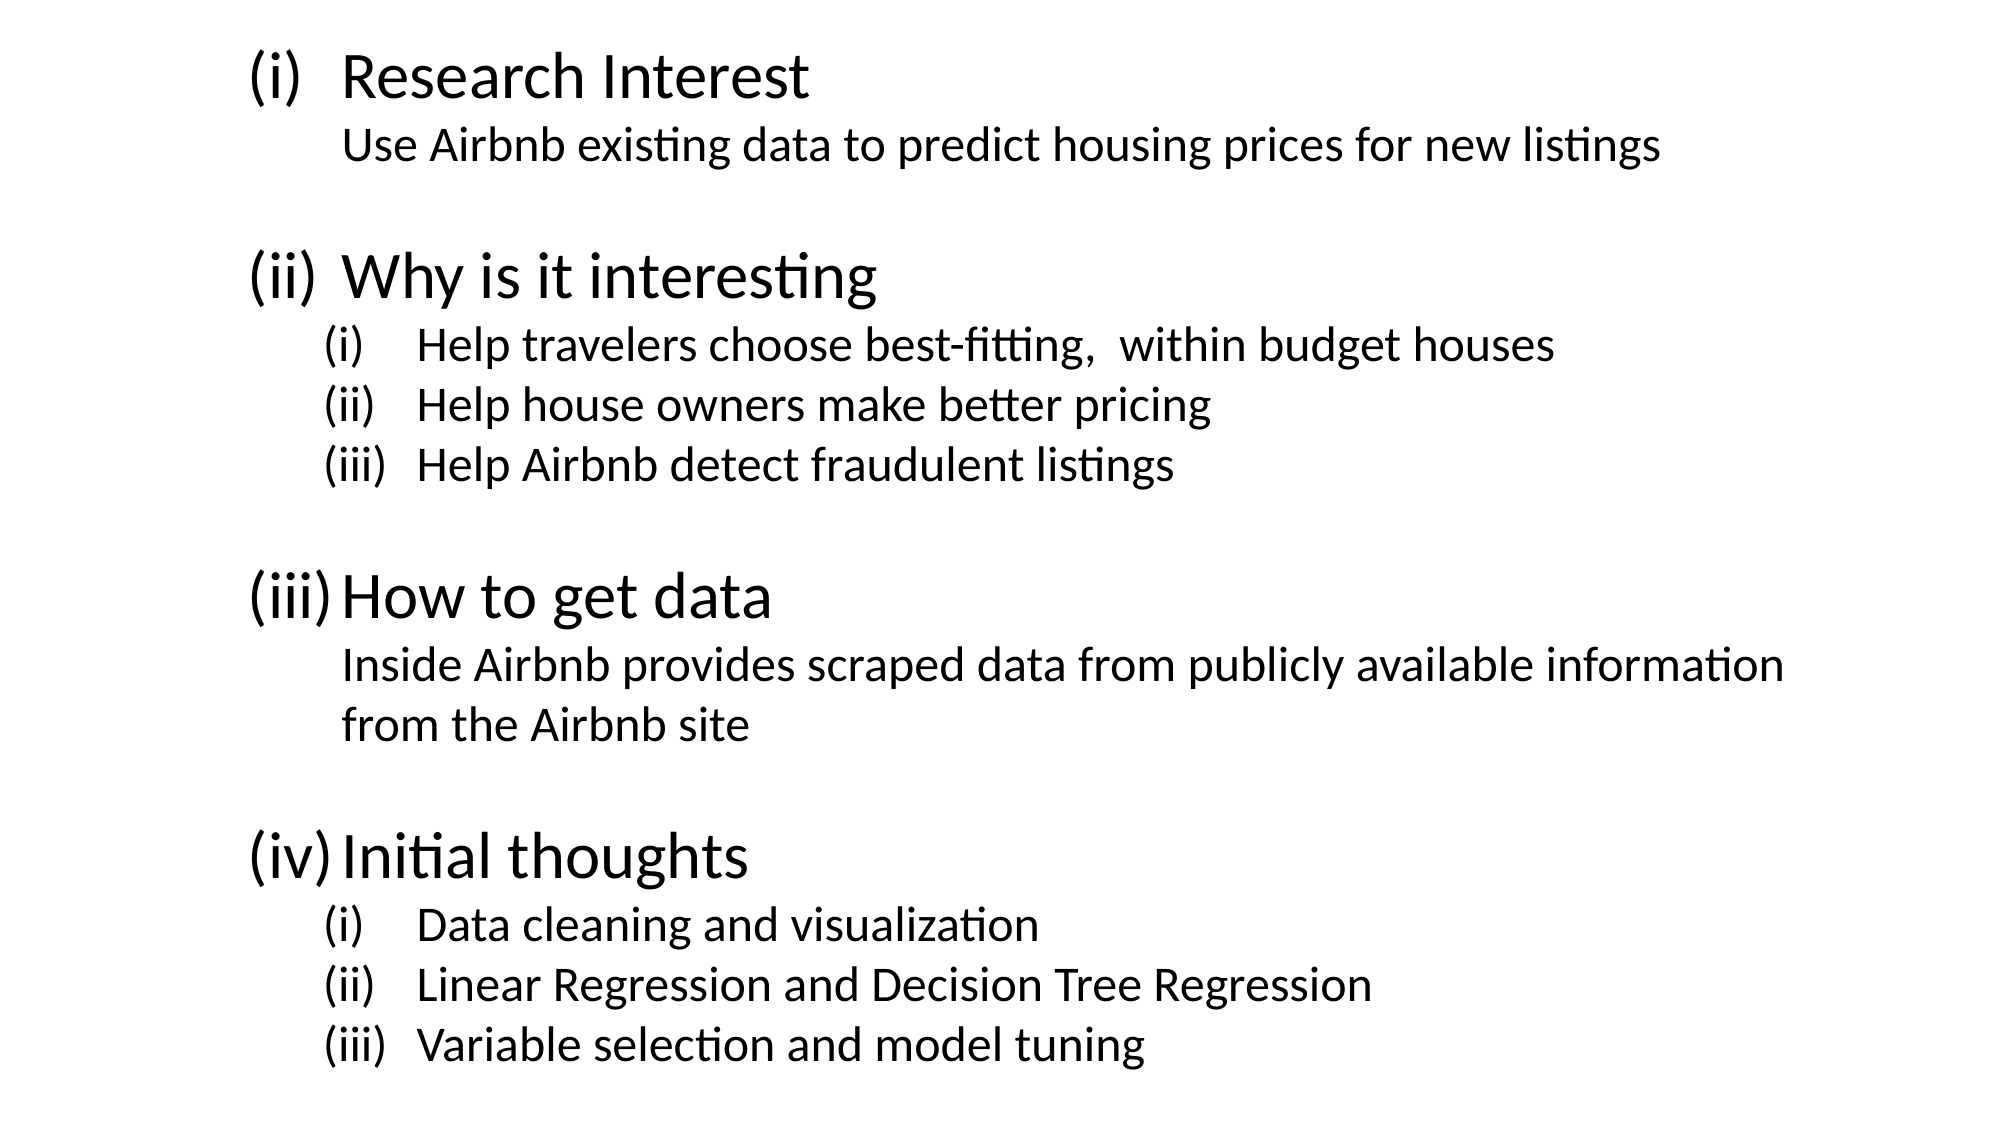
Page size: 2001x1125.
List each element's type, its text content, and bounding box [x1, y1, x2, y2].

text_box Research Interest Use Airbnb existing data to predict housing prices for new listings Why is it interesting Help travelers choose best-fitting, within budget houses Help house owners make better pricing Help Airbnb detect fraudulent listings How to get data Inside Airbnb provides scraped data from publicly available information from the Airbnb site Initial thoughts Data cleaning and visualization Linear Regression and Decision Tree Regression Variable selection and model tuning [233, 24, 1898, 1079]
